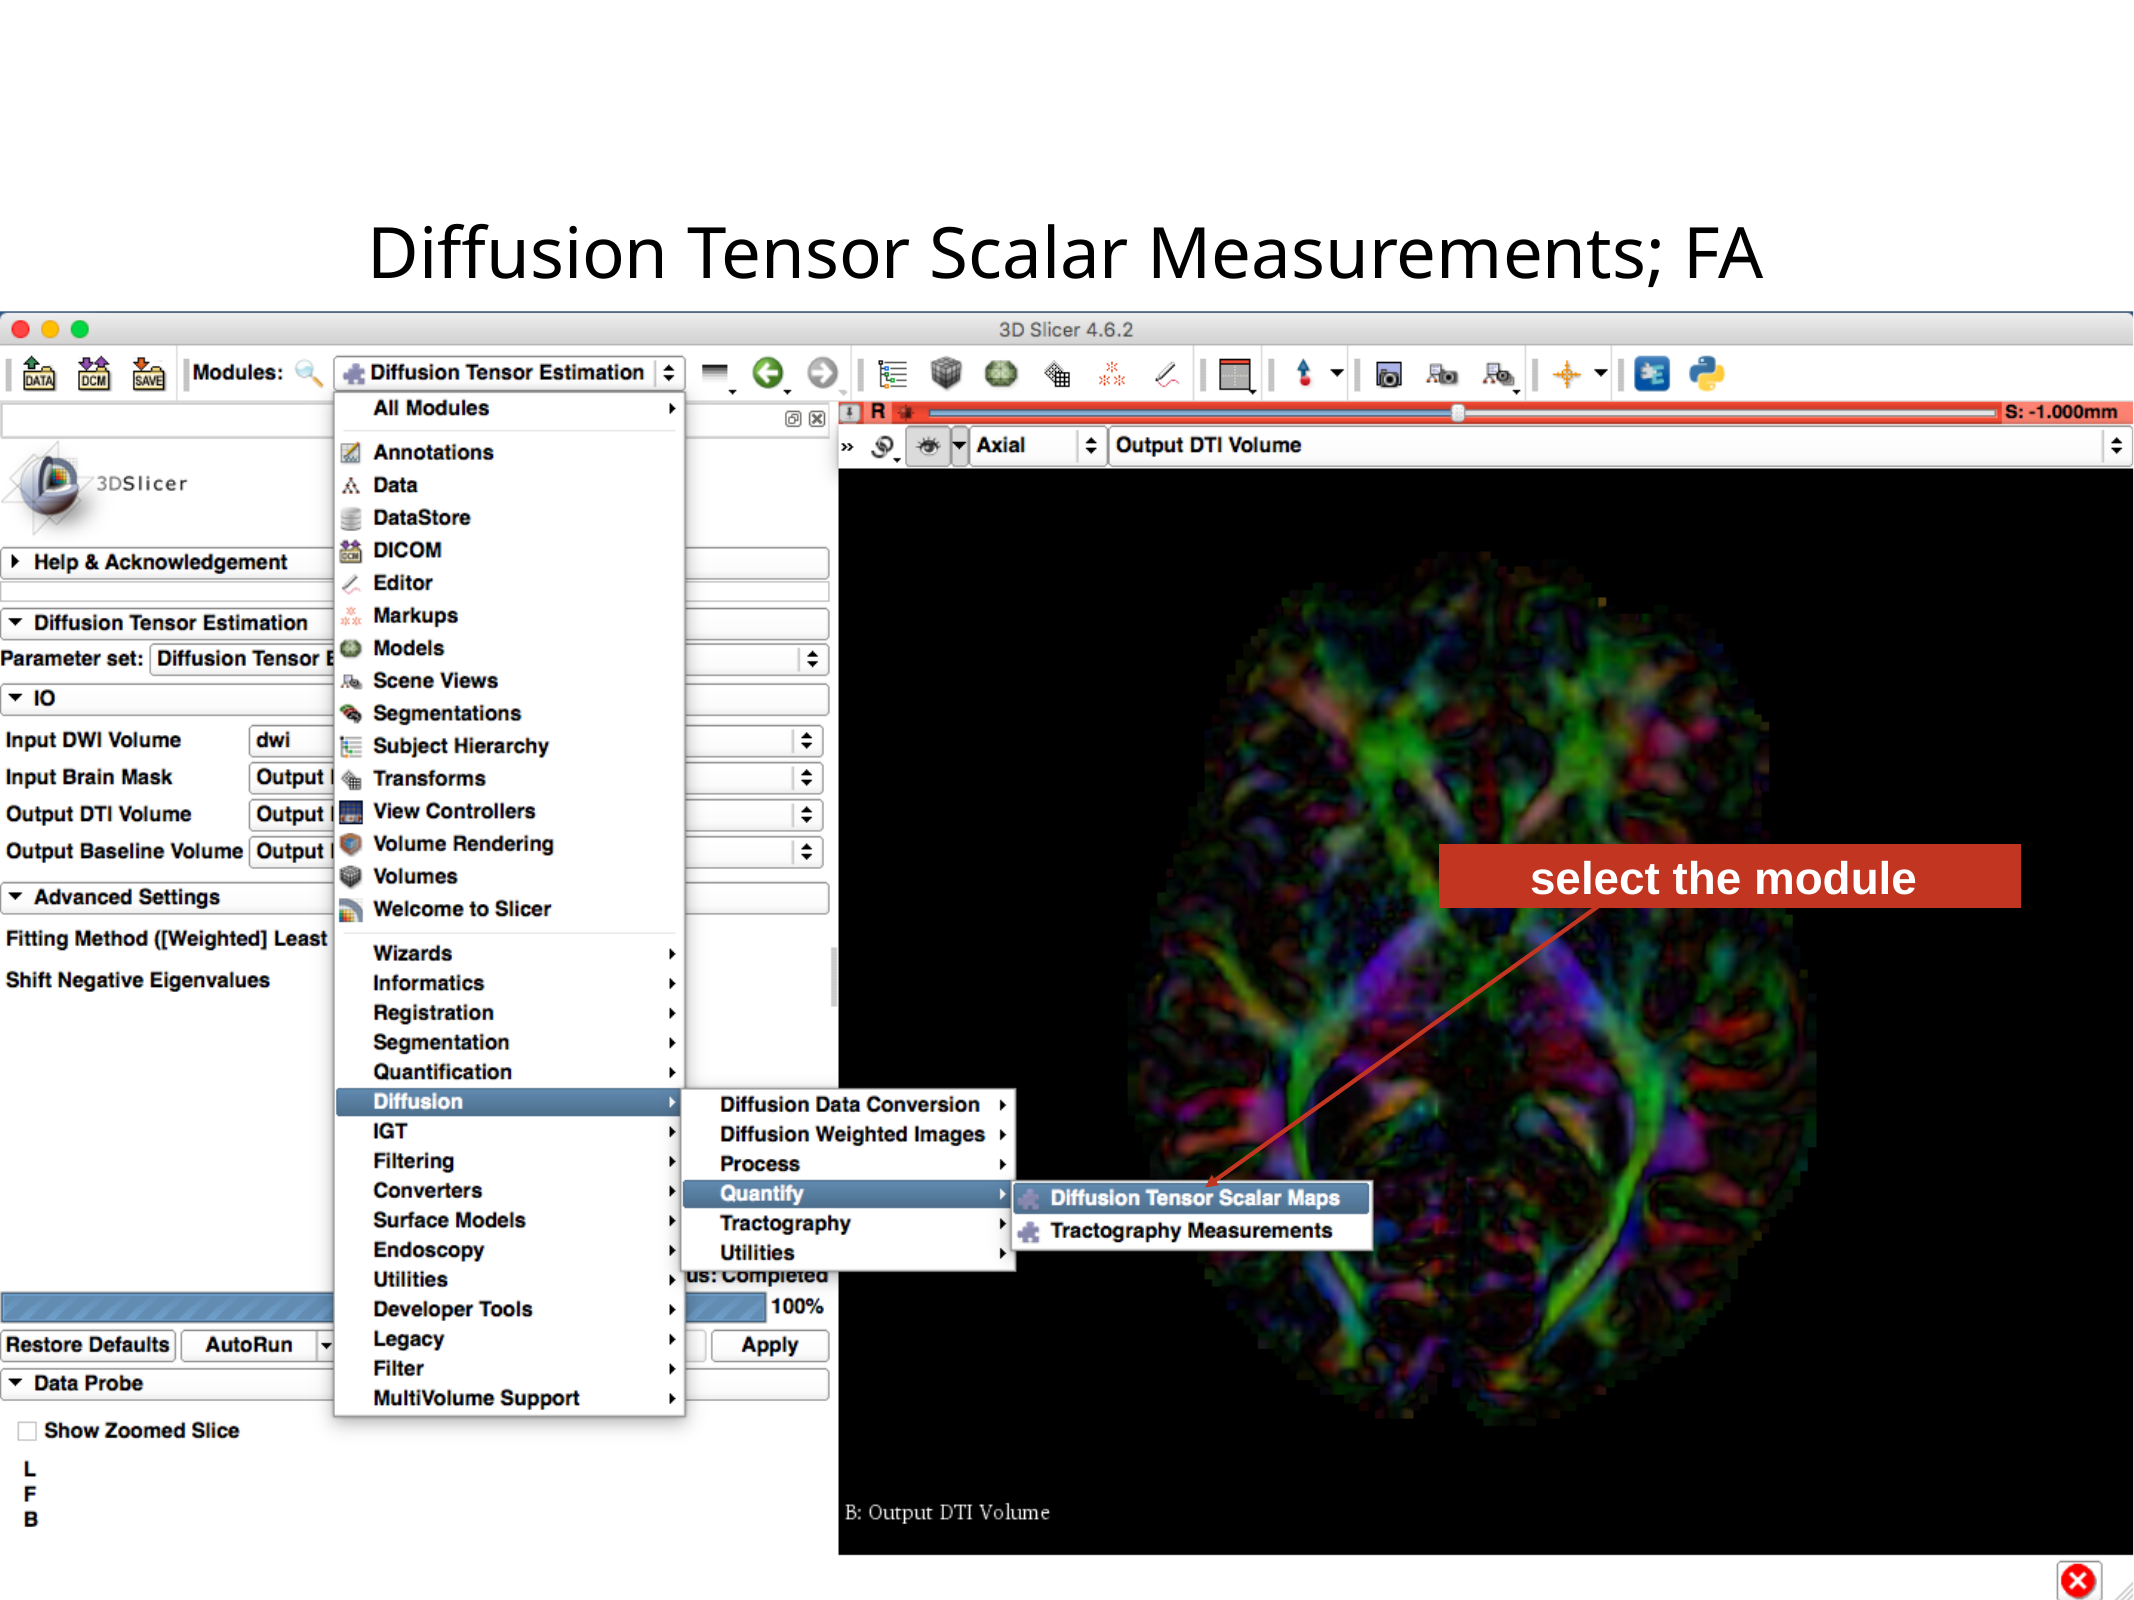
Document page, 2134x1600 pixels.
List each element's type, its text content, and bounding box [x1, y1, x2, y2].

picture [0, 311, 2134, 1600]
title Diffusion Tensor Scalar Measurements; FA [155, 72, 1978, 304]
